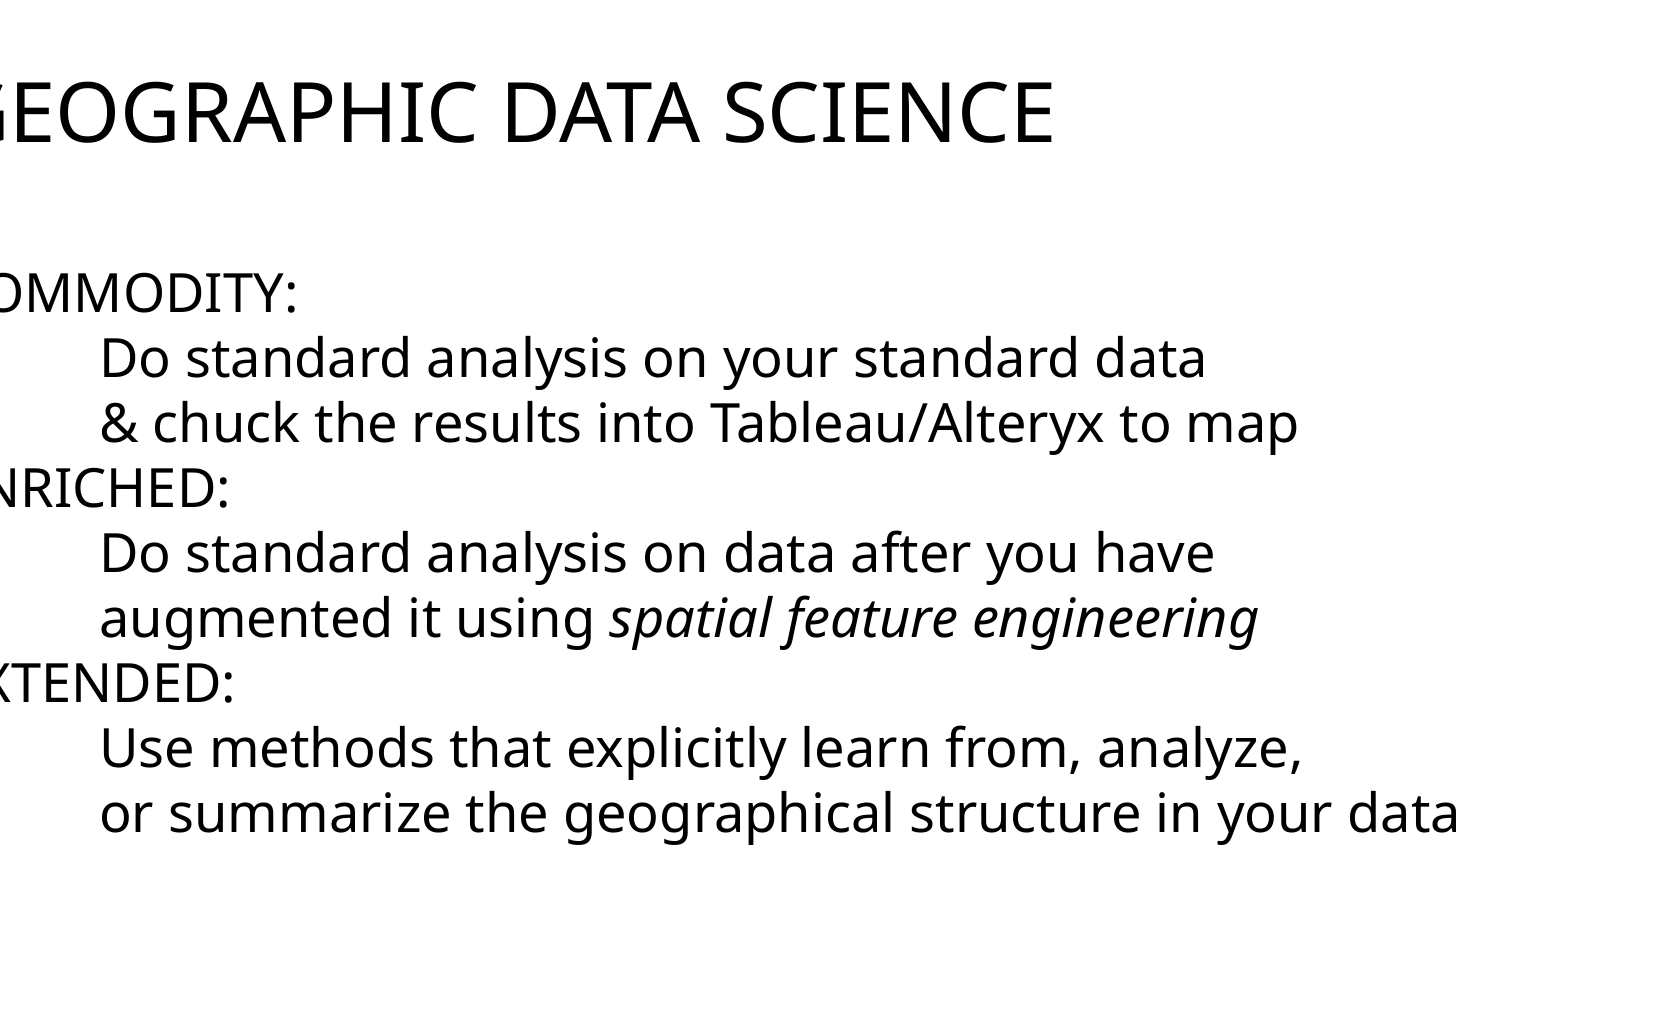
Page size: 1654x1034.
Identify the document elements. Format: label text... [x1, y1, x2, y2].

text_box GEOGRAPHIC DATA SCIENCE COMMODITY: Do standard analysis on your standard data & chuck the results into Tableau/Alteryx to map ENRICHED: Do standard analysis on data after you have augmented it using spatial feature engineering EXTENDED: Use methods that explicitly learn from, analyze, or summarize the geographical structure in your data [0, 51, 1478, 851]
